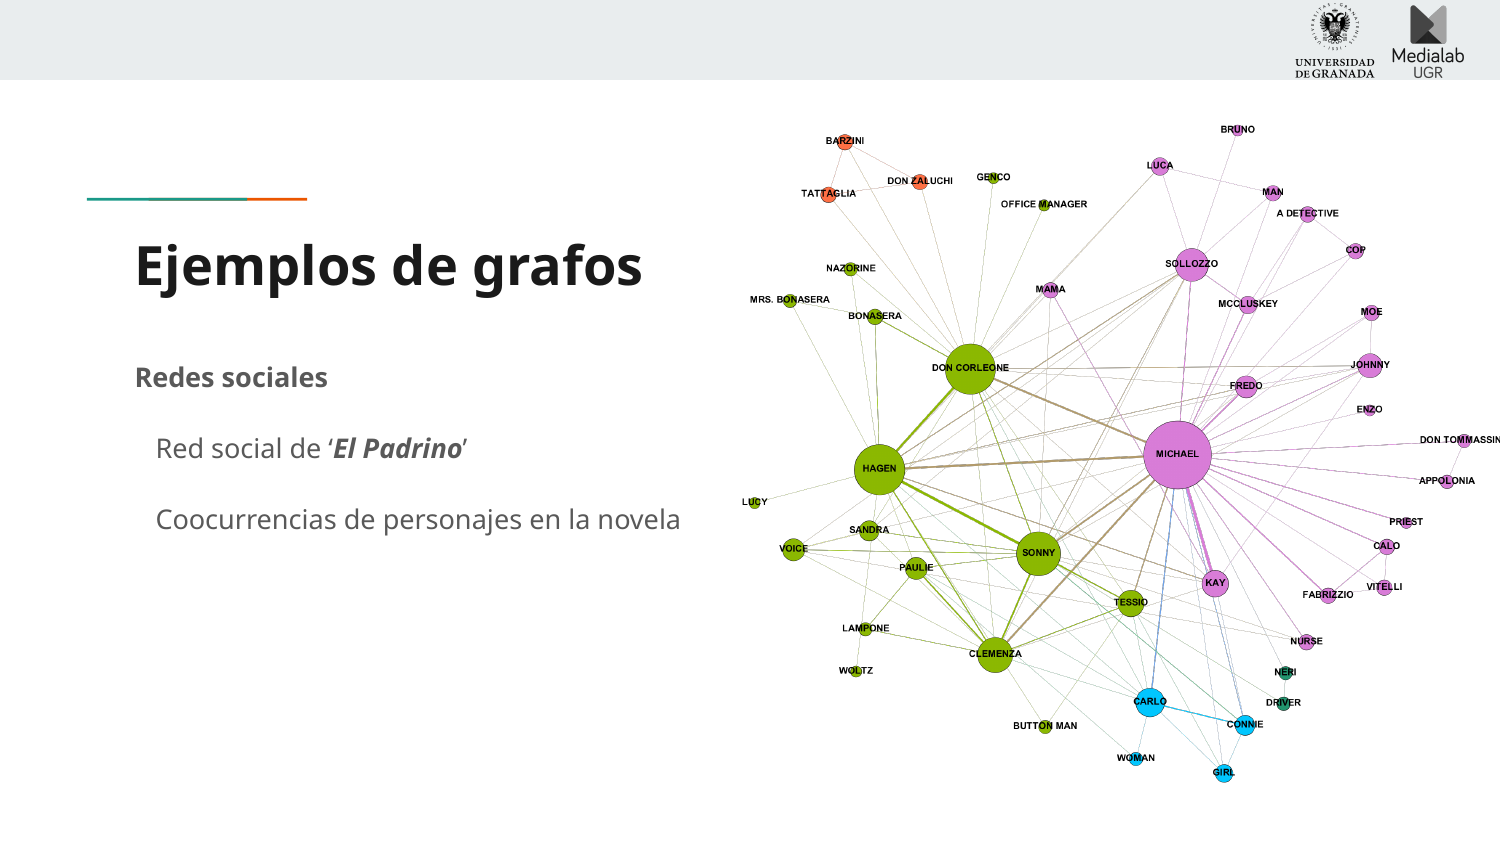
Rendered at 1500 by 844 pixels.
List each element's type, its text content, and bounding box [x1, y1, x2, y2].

title Ejemplos de grafos [119, 216, 714, 305]
list Redes sociales Red social de ‘El Padrino’ Coocurrencias de personajes en la novela [119, 341, 714, 712]
picture [719, 2, 1500, 844]
